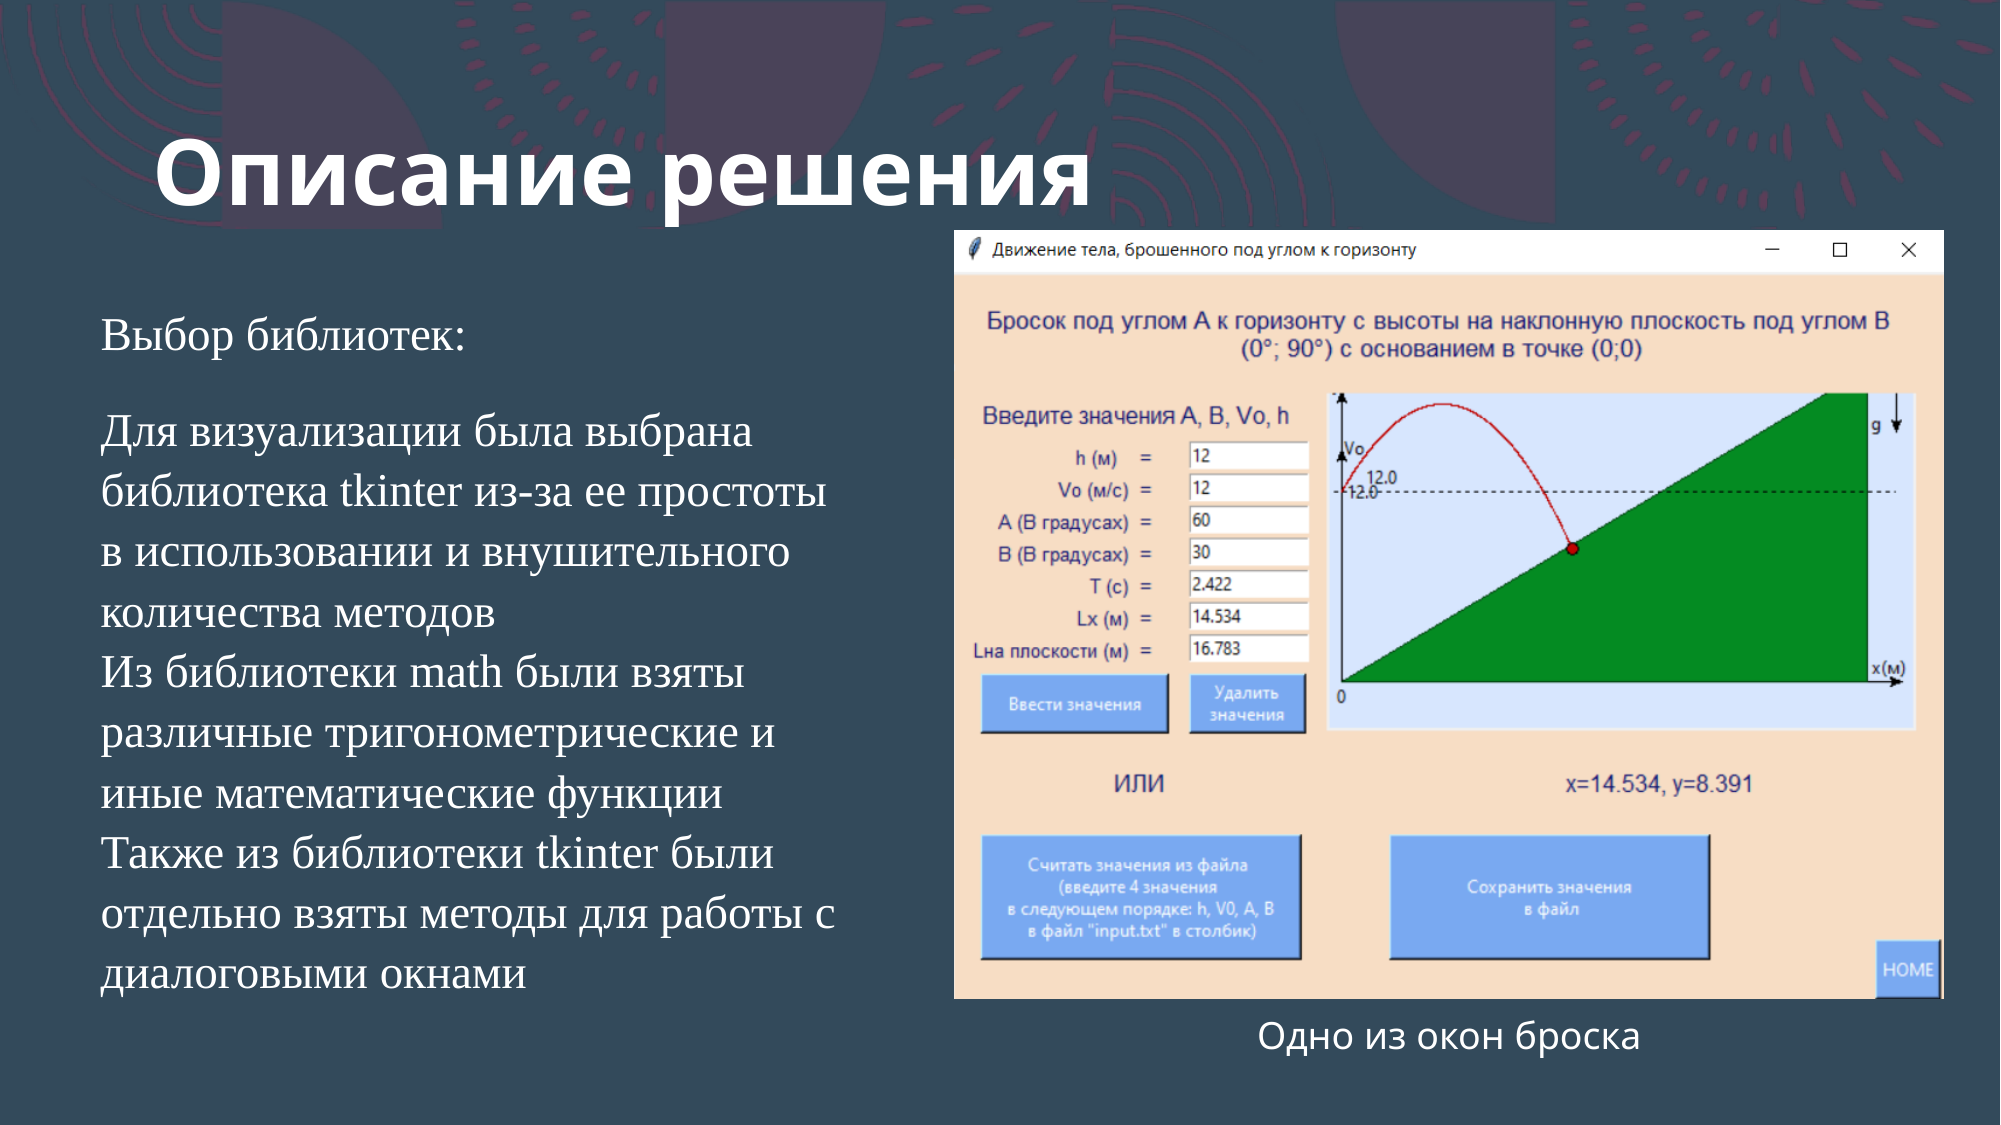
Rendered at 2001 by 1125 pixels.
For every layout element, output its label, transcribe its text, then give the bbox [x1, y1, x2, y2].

picture [954, 230, 1944, 999]
title Описание решения [137, 60, 1863, 278]
list Выбор библиотек: Для визуализации была выбрана библиотека tkinter из-за ее простоты в использовании и внушительного количества методов Из библиотеки math были взяты различные тригонометрические и иные математические функции Также из библиотеки tkinter были отдельно взяты методы для работы с диалоговыми окнами [85, 292, 857, 1019]
text_box Одно из окон броска [1242, 1004, 1657, 1065]
